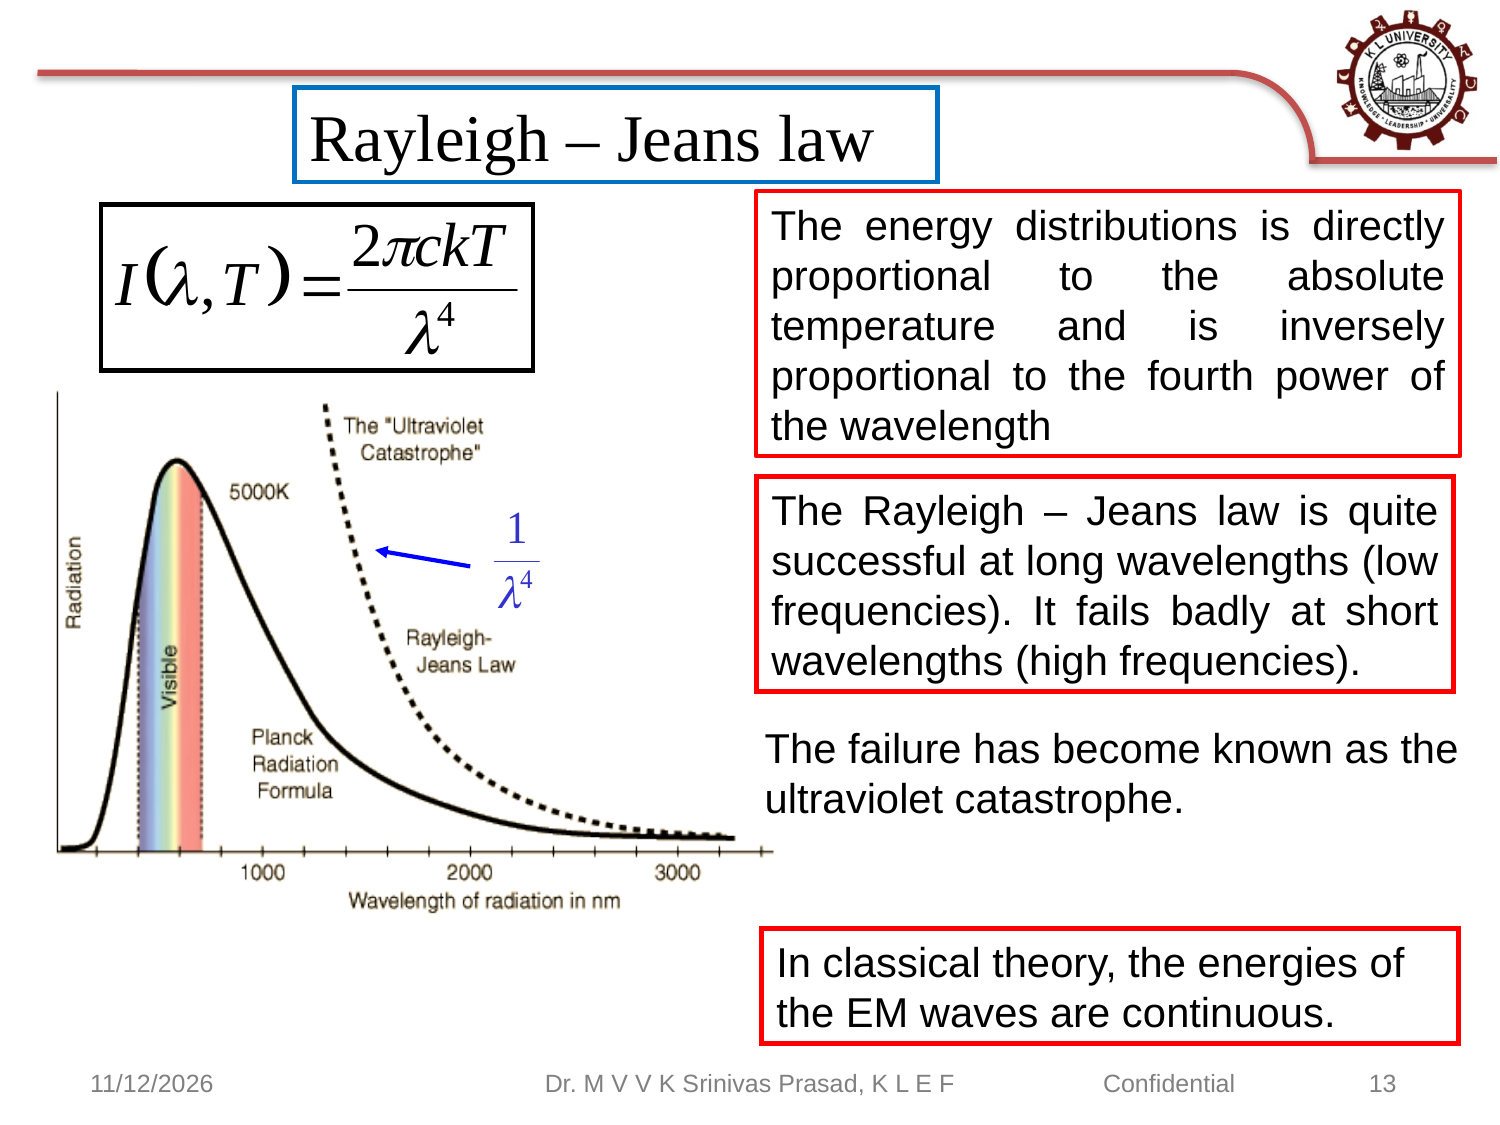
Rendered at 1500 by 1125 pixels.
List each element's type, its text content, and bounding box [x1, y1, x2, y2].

text_box The energy distributions is directly proportional to the absolute temperature and is inversely proportional to the fourth power of the wavelength [756, 191, 1461, 456]
picture [12, 387, 788, 921]
text_box Rayleigh – Jeans law [294, 87, 938, 183]
text_box In classical theory, the energies of the EM waves are continuous. [761, 928, 1459, 1044]
slide_number Confidential 13 [1074, 1052, 1425, 1113]
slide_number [75, 1052, 425, 1113]
text_box The failure has become known as the ultraviolet catastrophe. [791, 714, 1500, 830]
footer Dr. M V V K Srinivas Prasad, K L E F [512, 1052, 988, 1113]
picture [1333, 5, 1481, 154]
text_box The Rayleigh – Jeans law is quite successful at long wavelengths (low frequencies). It fails badly at short wavelengths (high frequencies). [791, 476, 1454, 692]
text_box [487, 499, 549, 620]
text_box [102, 206, 531, 369]
